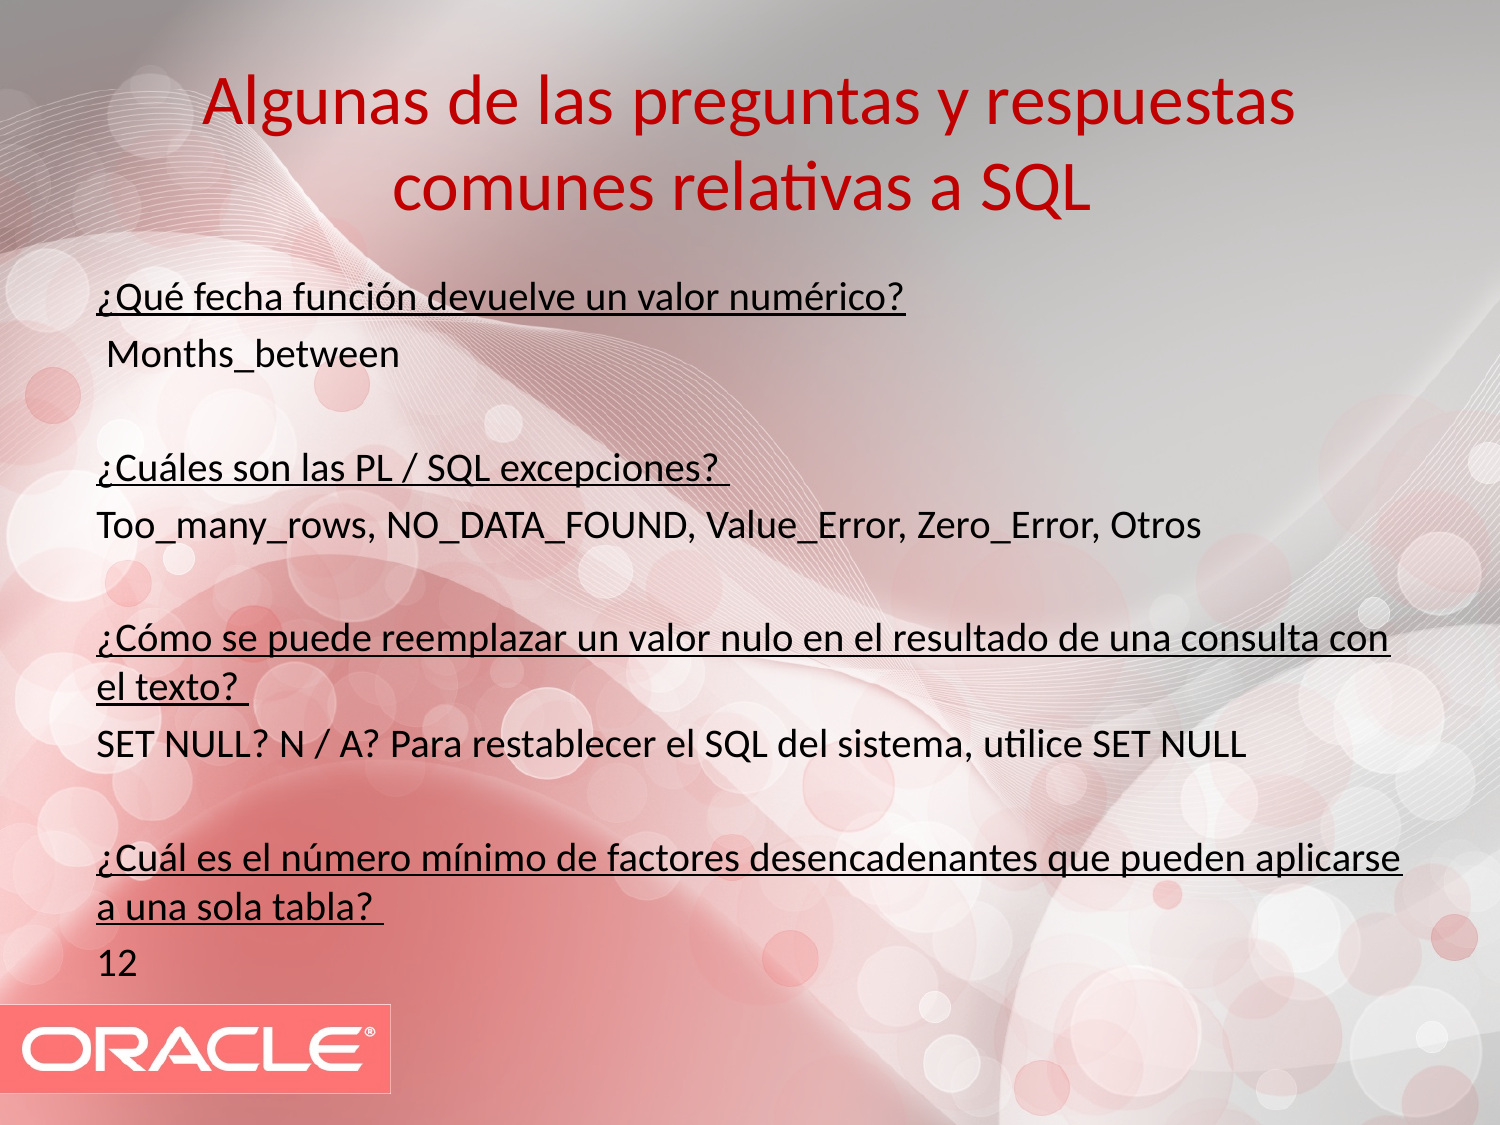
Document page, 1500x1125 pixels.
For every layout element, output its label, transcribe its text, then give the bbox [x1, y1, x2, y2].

title Algunas de las preguntas y respuestas comunes relativas a SQL [75, 45, 1425, 233]
list ¿Qué fecha función devuelve un valor numérico? Months_between ¿Cuáles son las PL / SQL excepciones? Too_many_rows, NO_DATA_FOUND, Value_Error, Zero_Error, Otros ¿Cómo se puede reemplazar un valor nulo en el resultado de una consulta con el texto? SET NULL? N / A? Para restablecer el SQL del sistema, utilice SET NULL ¿Cuál es el número mínimo de factores desencadenantes que pueden aplicarse a una sola tabla? 12 [75, 262, 1425, 1005]
